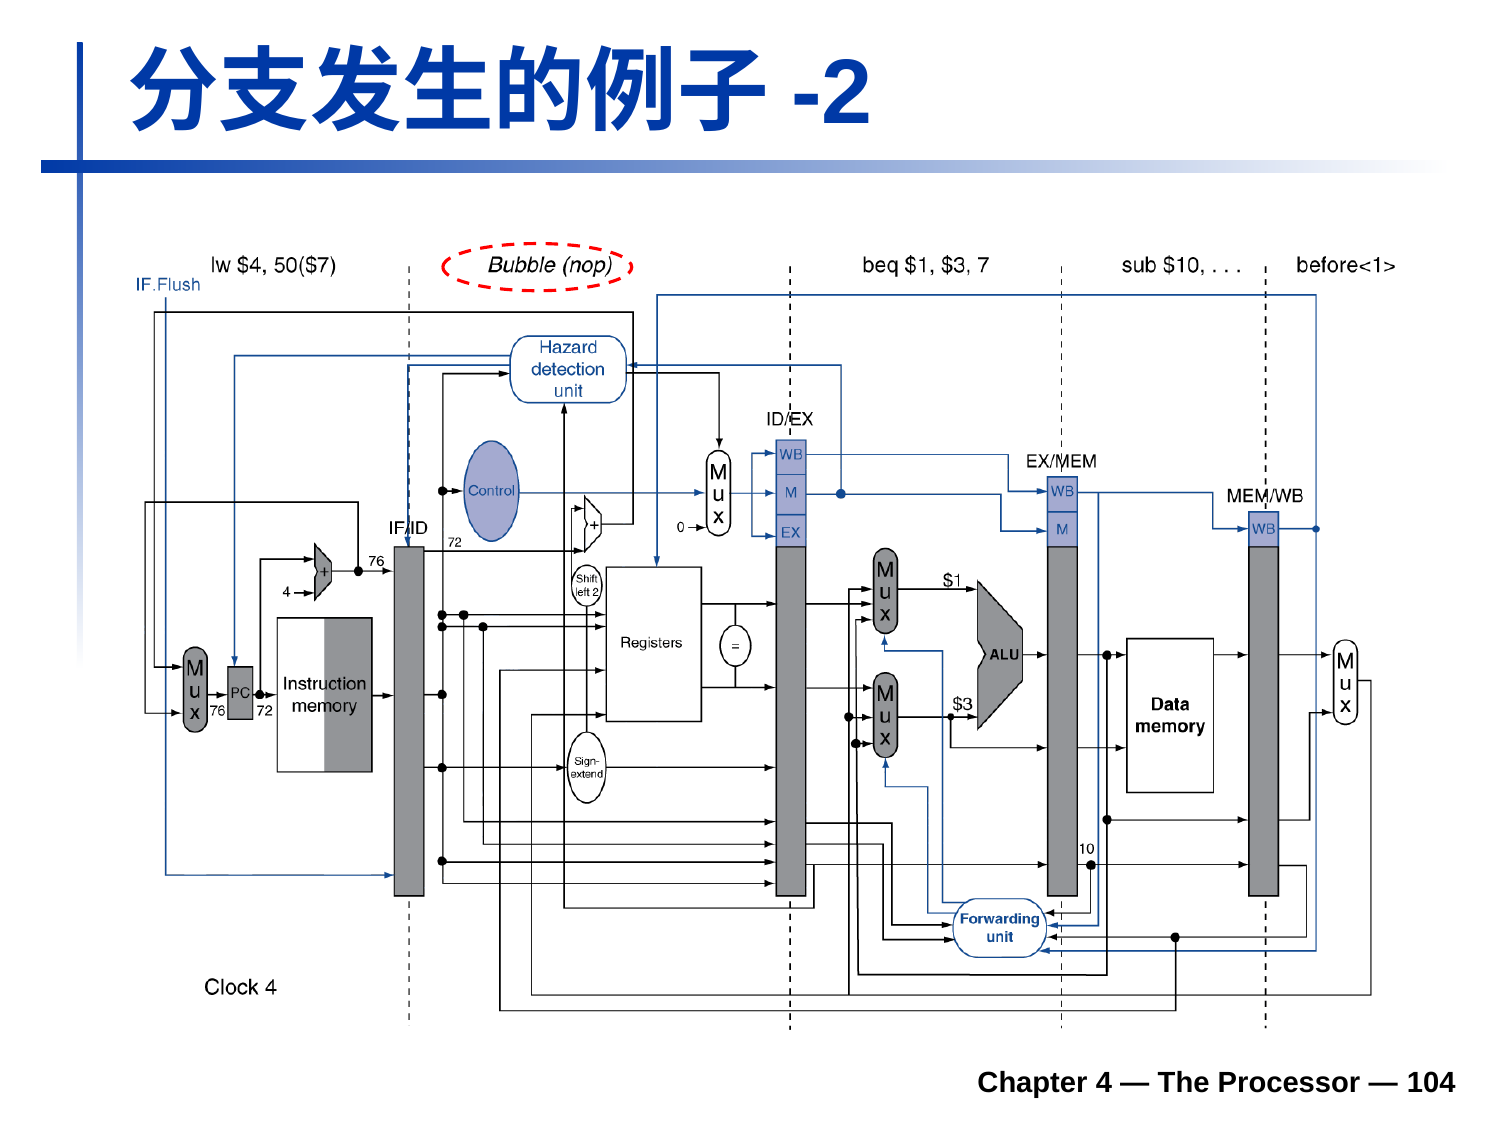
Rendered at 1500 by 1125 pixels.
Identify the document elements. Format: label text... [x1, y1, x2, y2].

footer Chapter 4 — The Processor — 104 [277, 1046, 1471, 1106]
title 分支发生的例子-2 [112, 23, 1468, 149]
text_box [461, 243, 613, 253]
picture [135, 255, 1424, 1031]
